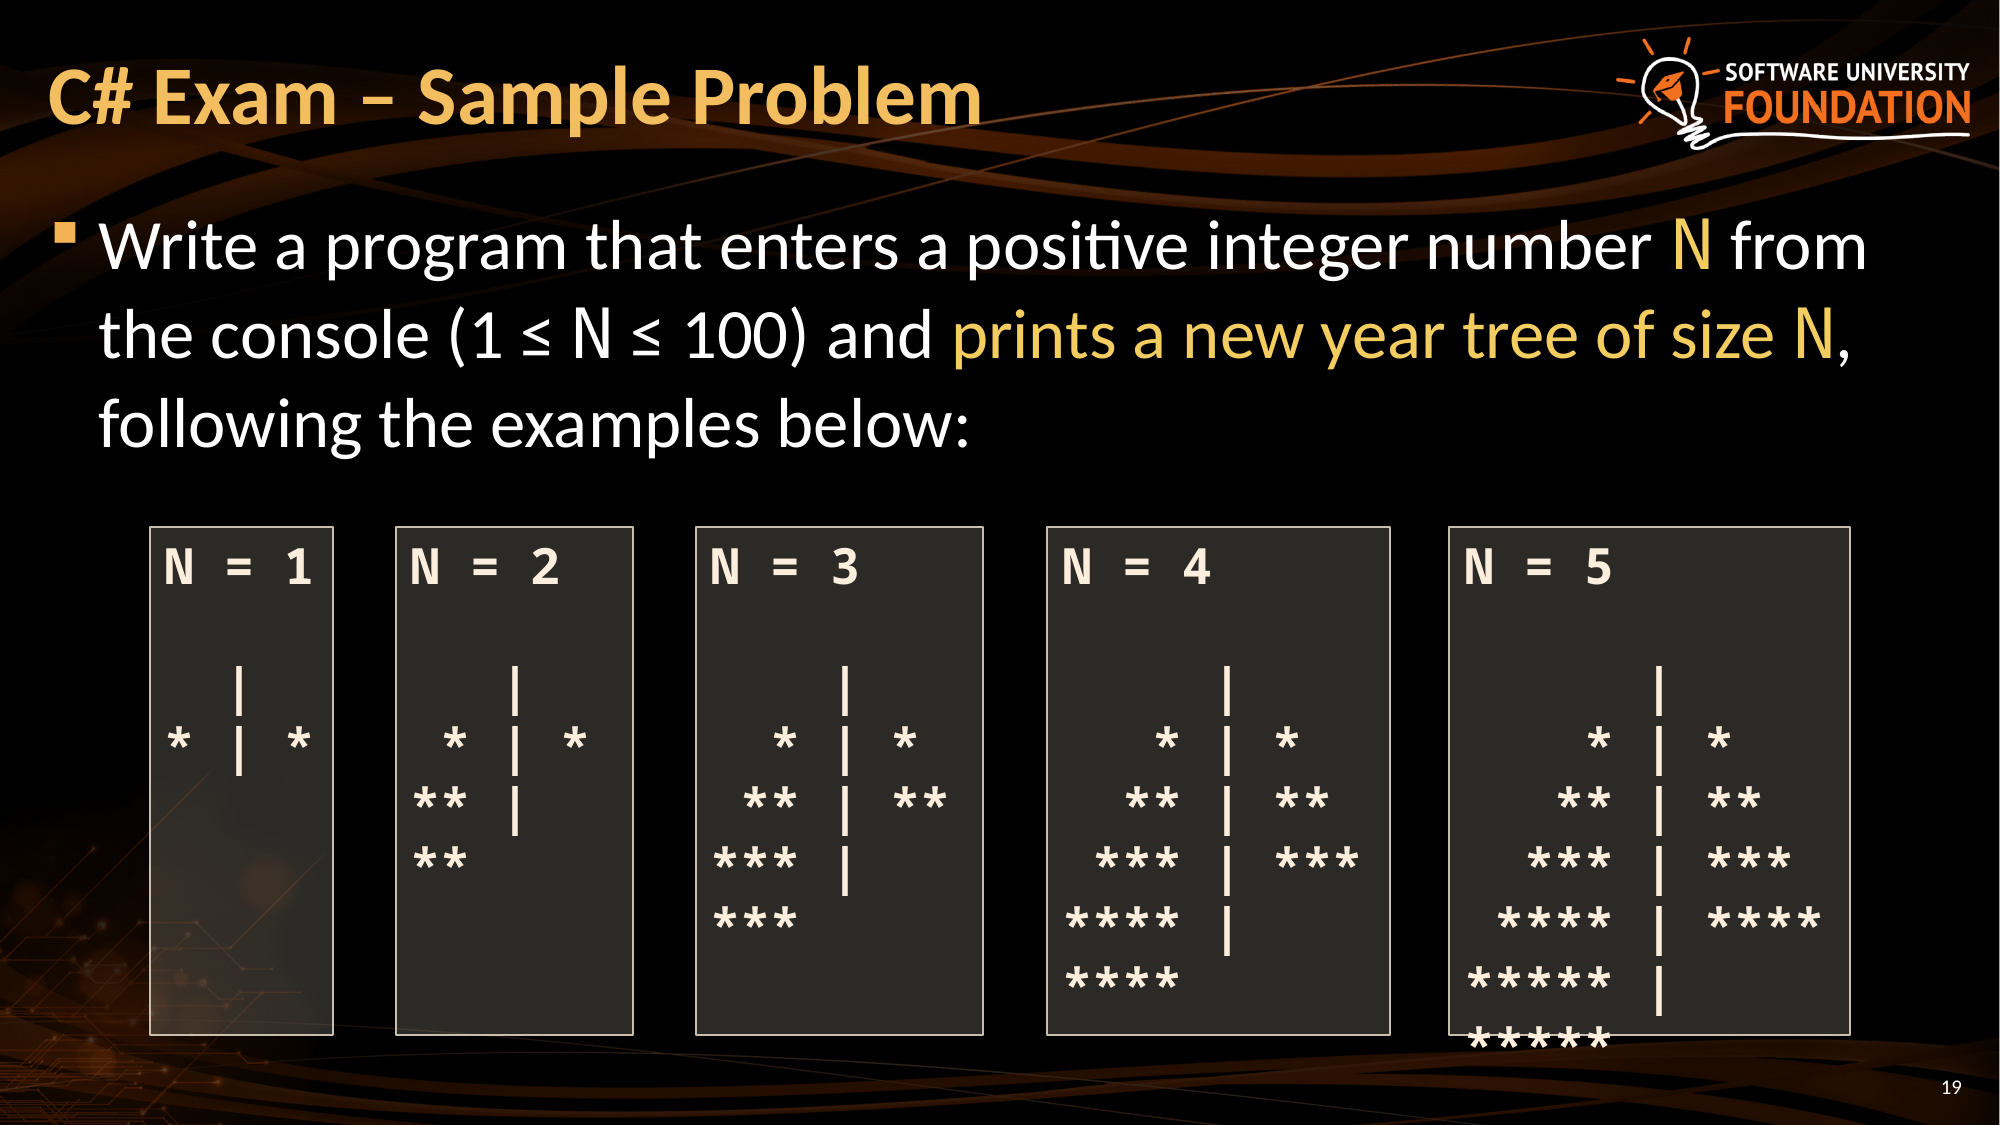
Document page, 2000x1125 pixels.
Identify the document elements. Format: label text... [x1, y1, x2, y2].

text_box N = 2 | * | * ** | ** [395, 527, 634, 1035]
text_box N = 3 | * | * ** | ** *** | *** [695, 527, 984, 1035]
list Write a program that enters a positive integer number N from the console (1 ≤ N ≤ 100) and prints a new year tree of size N, following the examples below: [31, 188, 1968, 1103]
text_box N = 5 | * | * ** | ** *** | *** **** | **** ***** | ***** [1449, 527, 1851, 1035]
picture [0, 0, 2000, 1125]
title C# Exam – Sample Problem [30, 6, 1602, 189]
text_box N = 4 | * | * ** | ** *** | *** **** | **** [1047, 527, 1390, 1035]
text_box N = 1 | * | * [149, 527, 334, 1035]
